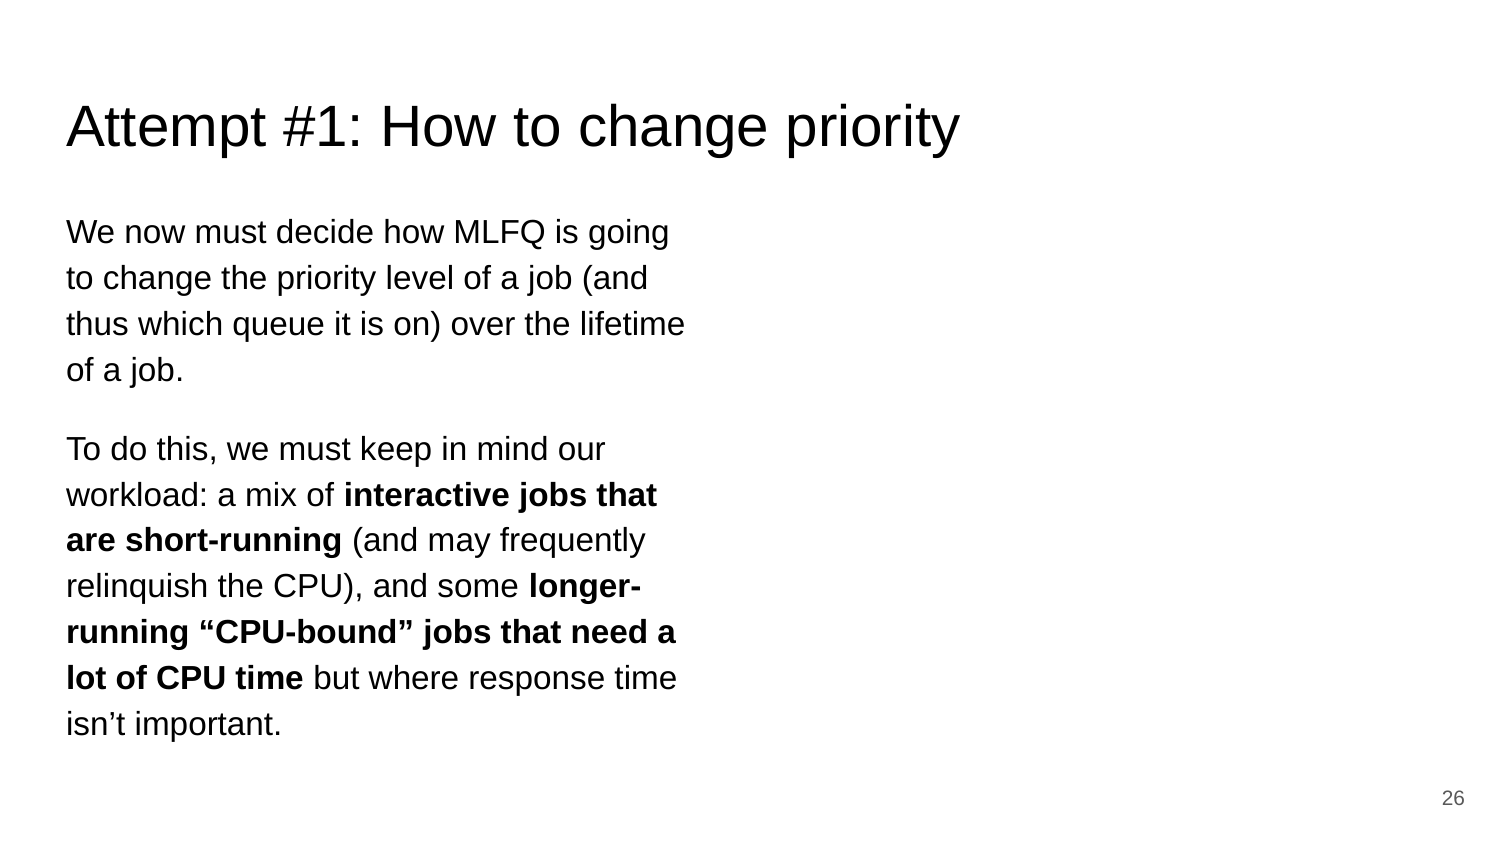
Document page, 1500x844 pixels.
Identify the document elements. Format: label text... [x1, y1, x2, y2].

list We now must decide how MLFQ is going to change the priority level of a job (and thus which queue it is on) over the lifetime of a job. To do this, we must keep in mind our workload: a mix of interactive jobs that are short-running (and may frequently relinquish the CPU), and some longer-running “CPU-bound” jobs that need a lot of CPU time but where response time isn’t important. [51, 189, 721, 750]
slide_number 26 [1389, 764, 1480, 830]
title Attempt #1: How to change priority [51, 72, 1449, 167]
